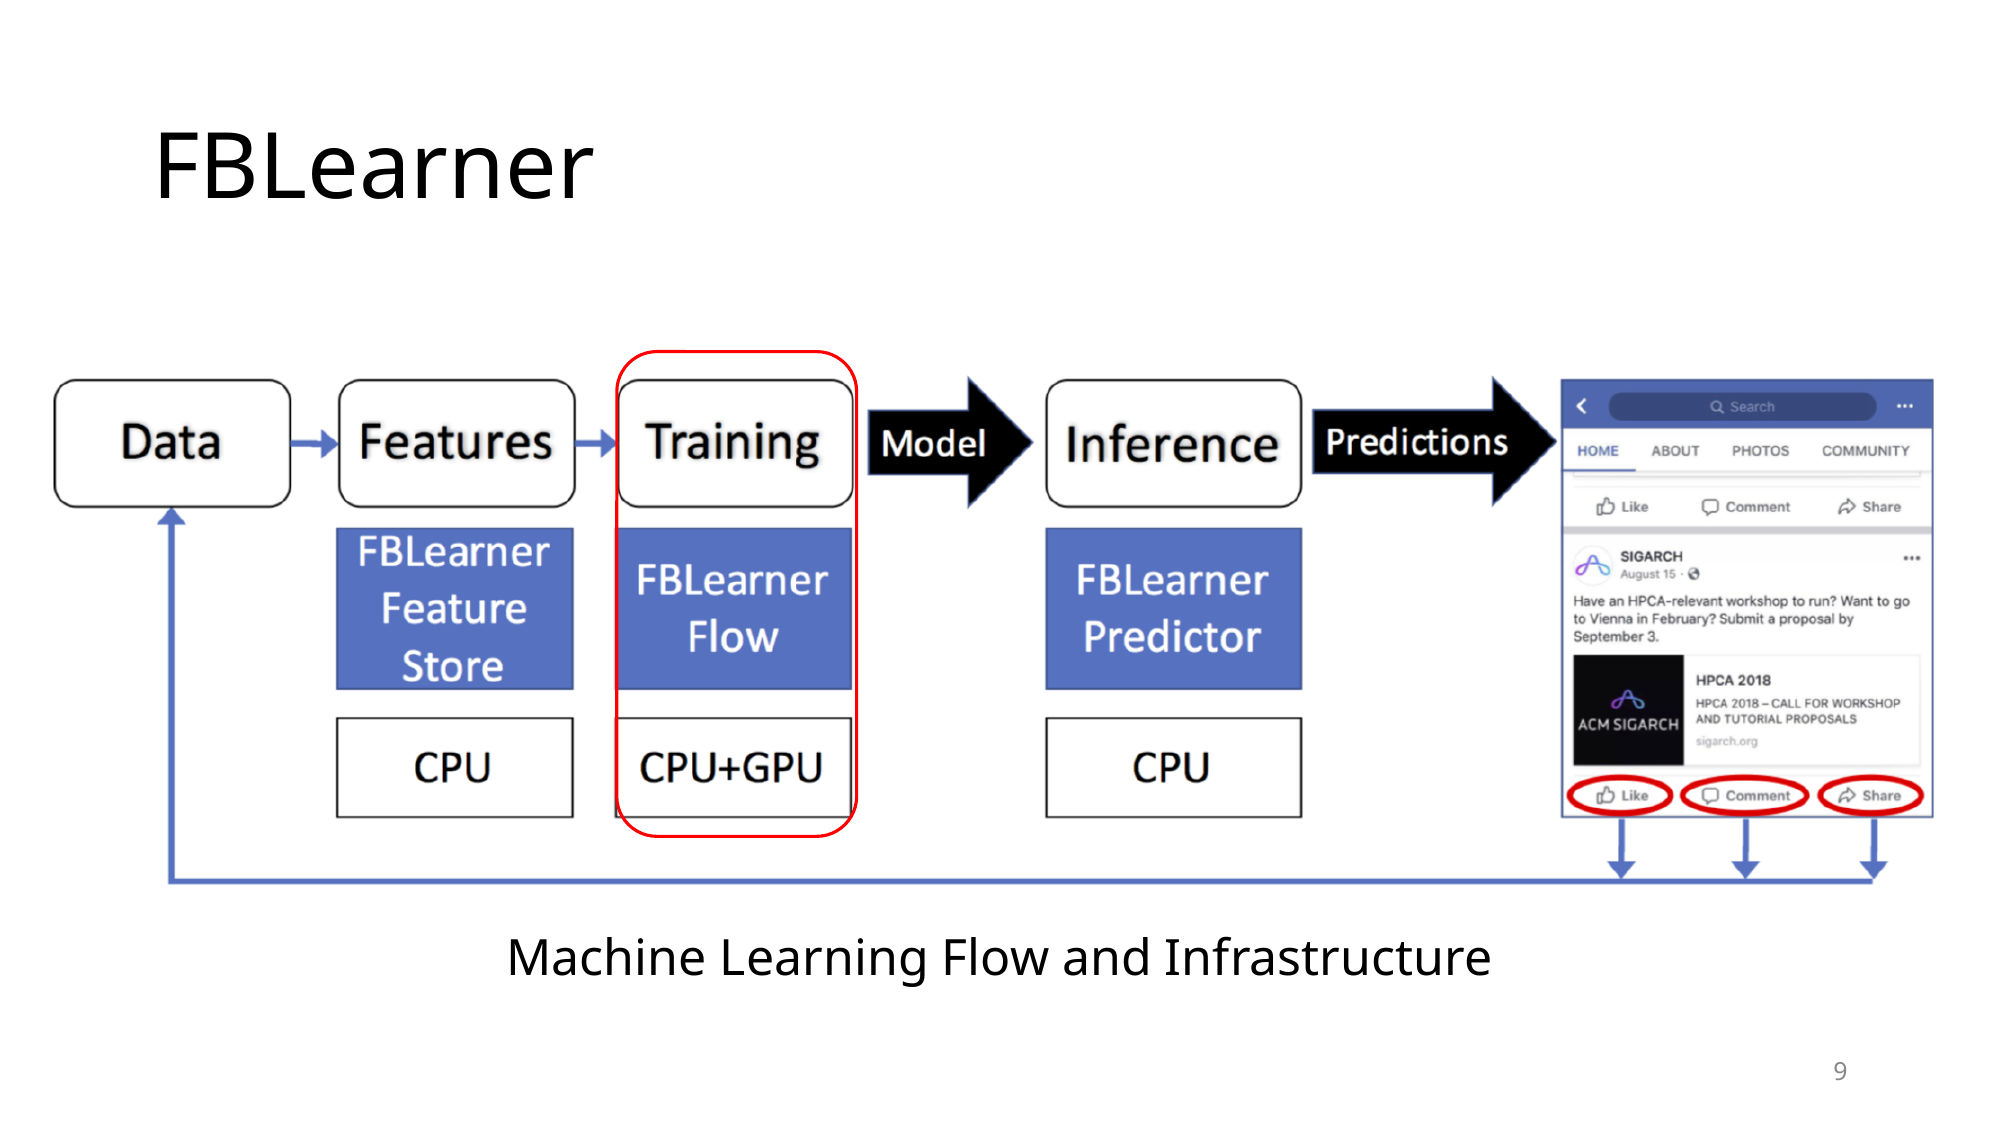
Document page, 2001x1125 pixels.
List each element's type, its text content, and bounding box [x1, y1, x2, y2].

text_box [640, 351, 833, 355]
title FBLearner [137, 59, 1863, 278]
slide_number ‹#› [1412, 1042, 1863, 1103]
text_box Machine Learning Flow and Infrastructure [355, 922, 1645, 971]
picture [24, 358, 1976, 911]
